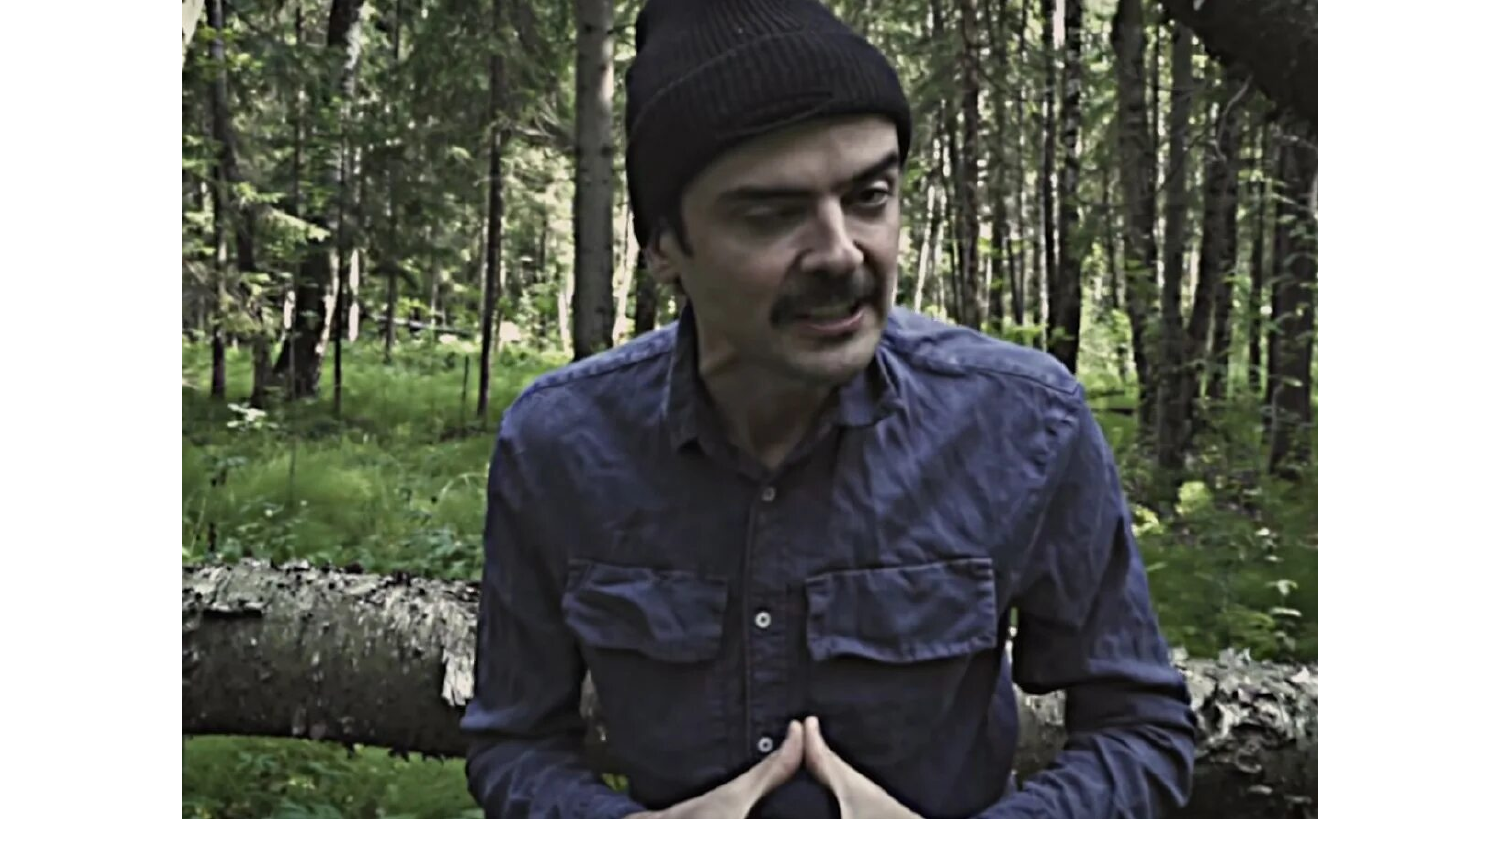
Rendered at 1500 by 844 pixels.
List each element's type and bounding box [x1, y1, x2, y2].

picture [182, 0, 1318, 819]
